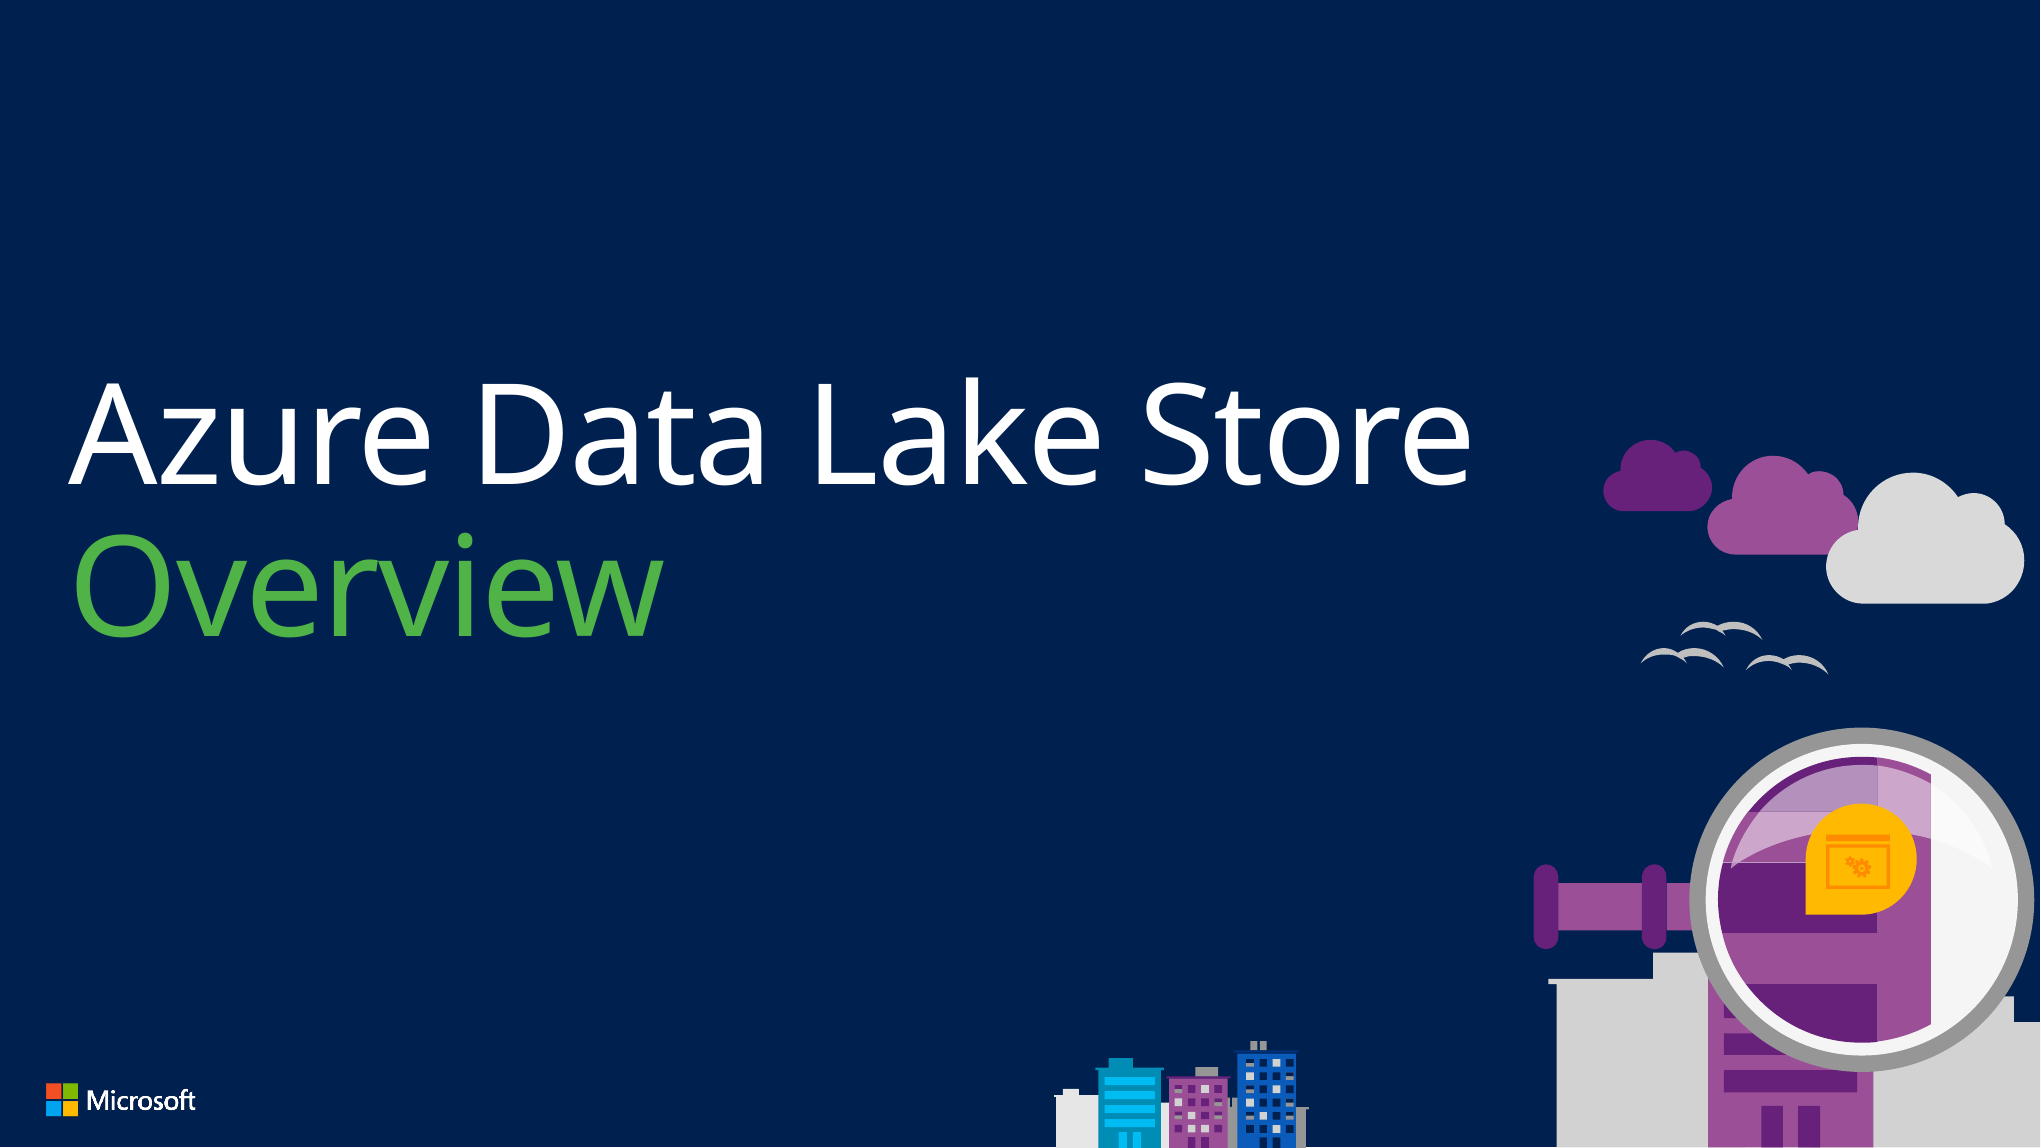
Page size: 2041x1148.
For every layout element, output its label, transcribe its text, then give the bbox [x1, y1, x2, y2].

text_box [1533, 439, 2041, 1148]
picture [45, 1083, 196, 1117]
title Azure Data Lake Store Overview [45, 348, 1996, 650]
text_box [1053, 1040, 1309, 1148]
